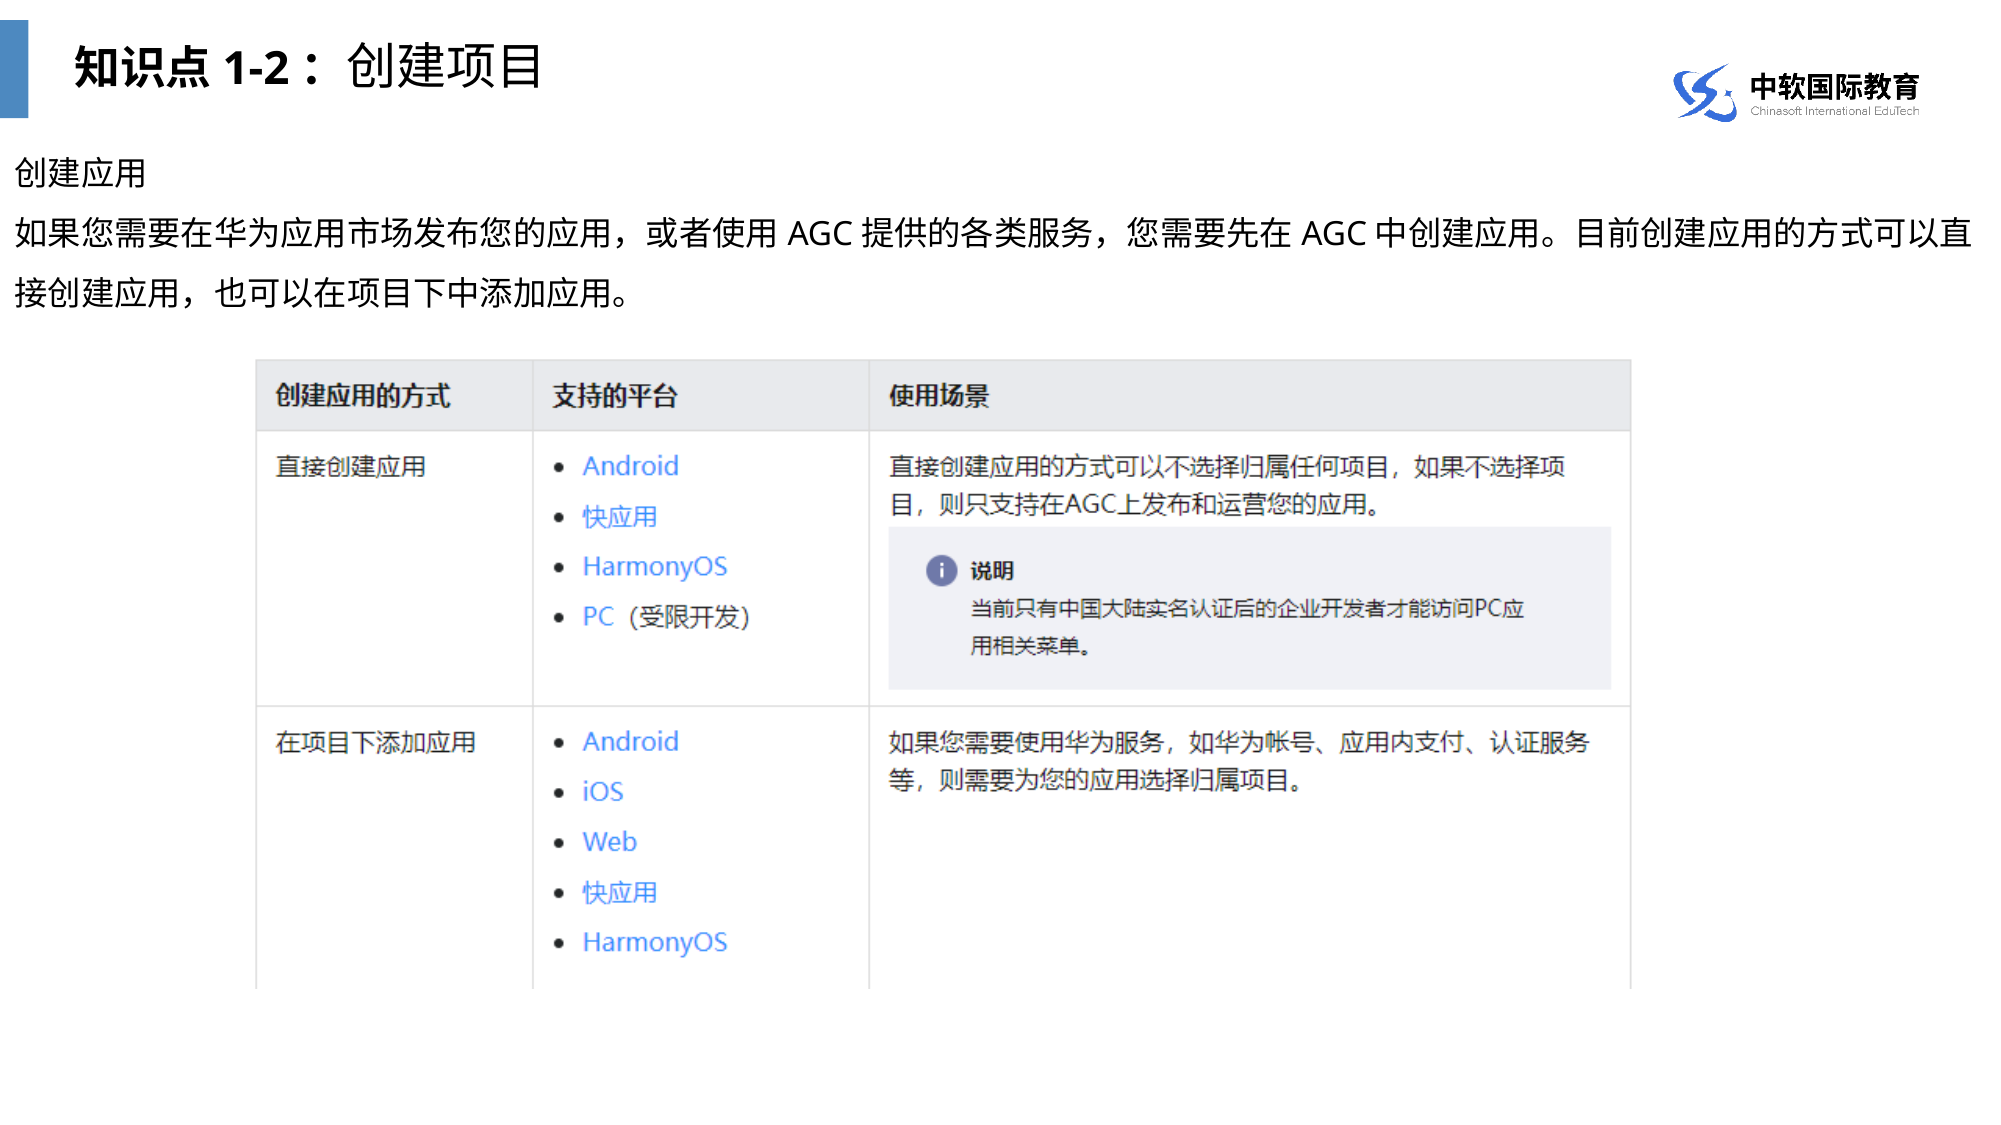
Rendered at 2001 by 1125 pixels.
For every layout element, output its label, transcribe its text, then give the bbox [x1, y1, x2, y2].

picture [1611, 41, 1981, 124]
picture [251, 358, 1638, 989]
text_box 创建应用 如果您需要在华为应用市场发布您的应用，或者使用AGC提供的各类服务，您需要先在AGC中创建应用。目前创建应用的方式可以直接创建应用，也可以在项目下中添加应用。 [0, 124, 2000, 380]
text_box 知识点1-2：创建项目 [59, 27, 1124, 102]
